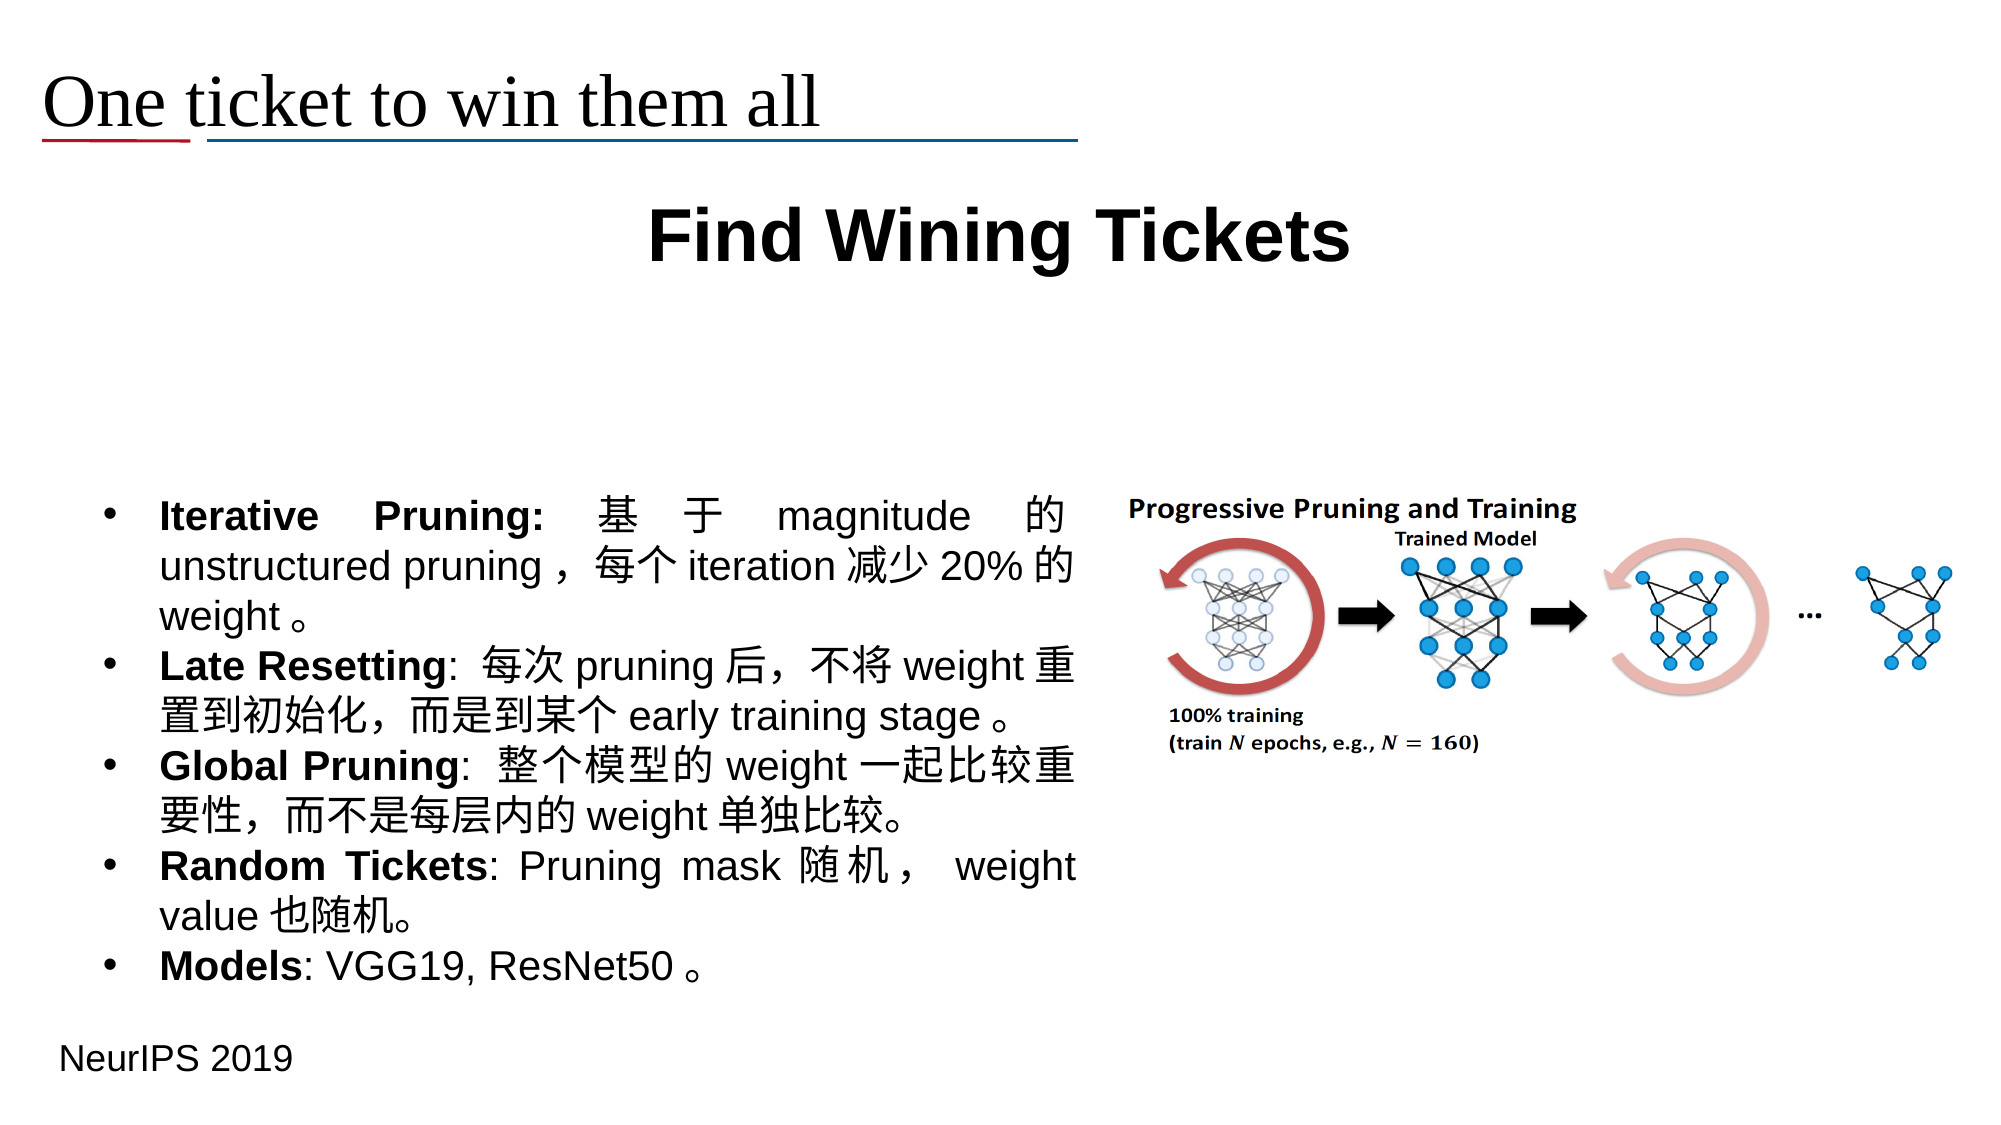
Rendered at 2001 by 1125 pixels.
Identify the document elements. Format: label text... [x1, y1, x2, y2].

text_box NeurIPS 2019 [43, 1026, 309, 1087]
title One ticket to win them all [27, 0, 1753, 211]
picture [1116, 481, 1959, 756]
text_box Iterative Pruning:基于magnitude的unstructured pruning，每个iteration减少20%的weight。 Late Resetting: 每次pruning后，不将weight重置到初始化，而是到某个early training stage。 Global Pruning: 整个模型的weight一起比较重要性，而不是每层内的weight单独比较。 Random Tickets: Pruning mask随机，weight value也随机。 Models: VGG19, ResNet50。 [88, 481, 1091, 997]
text_box Find Wining Tickets [234, 178, 1765, 284]
